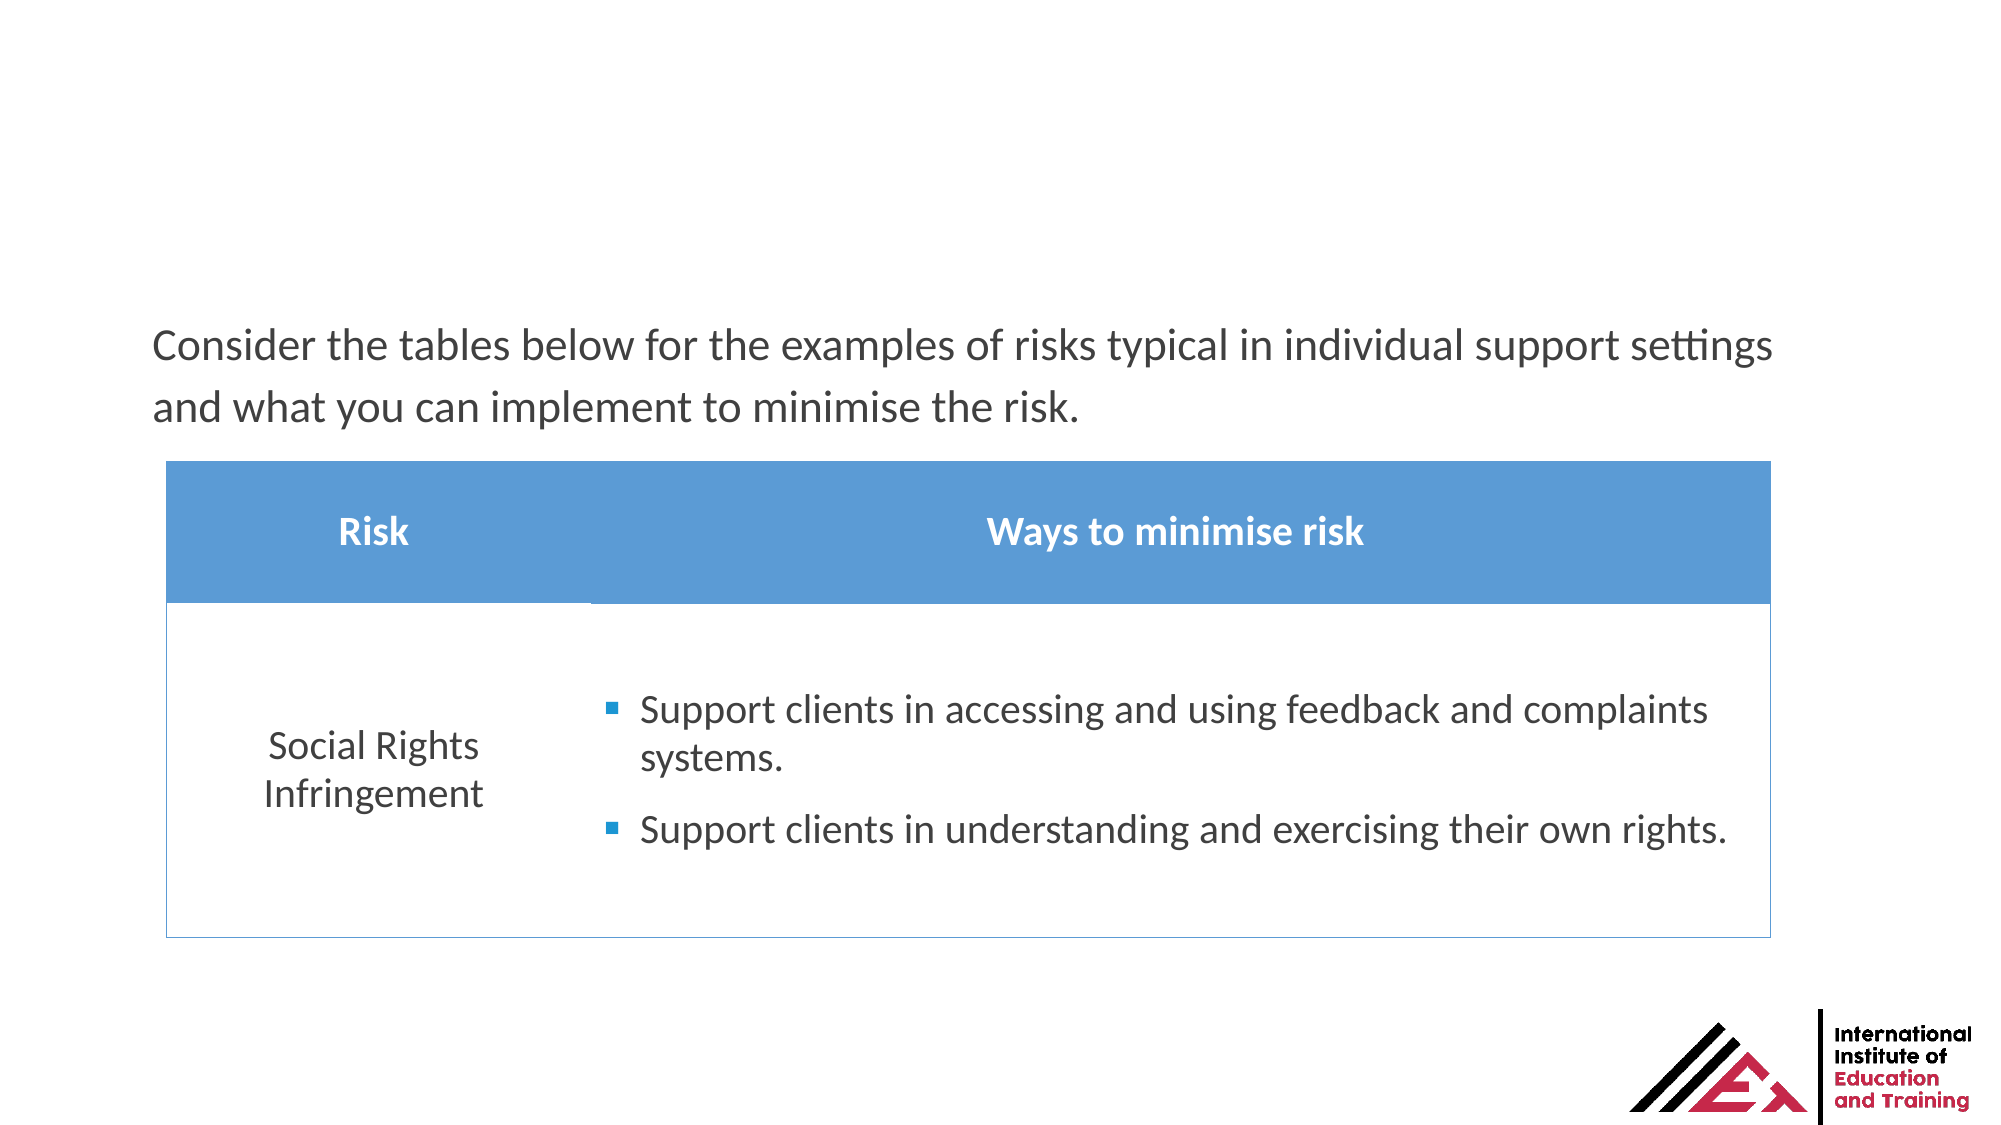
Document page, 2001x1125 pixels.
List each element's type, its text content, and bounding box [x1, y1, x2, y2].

table_cell Social Rights Infringement [167, 603, 591, 937]
table_header Risk [167, 462, 591, 603]
list Consider the tables below for the examples of risks typical in individual support settings and what you can implement to minimise the risk. [137, 299, 1793, 1014]
table_header Ways to minimise risk [591, 462, 1770, 603]
picture [1628, 1009, 1971, 1125]
table_cell Support clients in accessing and using feedback and complaints systems. Support clients in understanding and exercising their own rights. [591, 604, 1770, 937]
